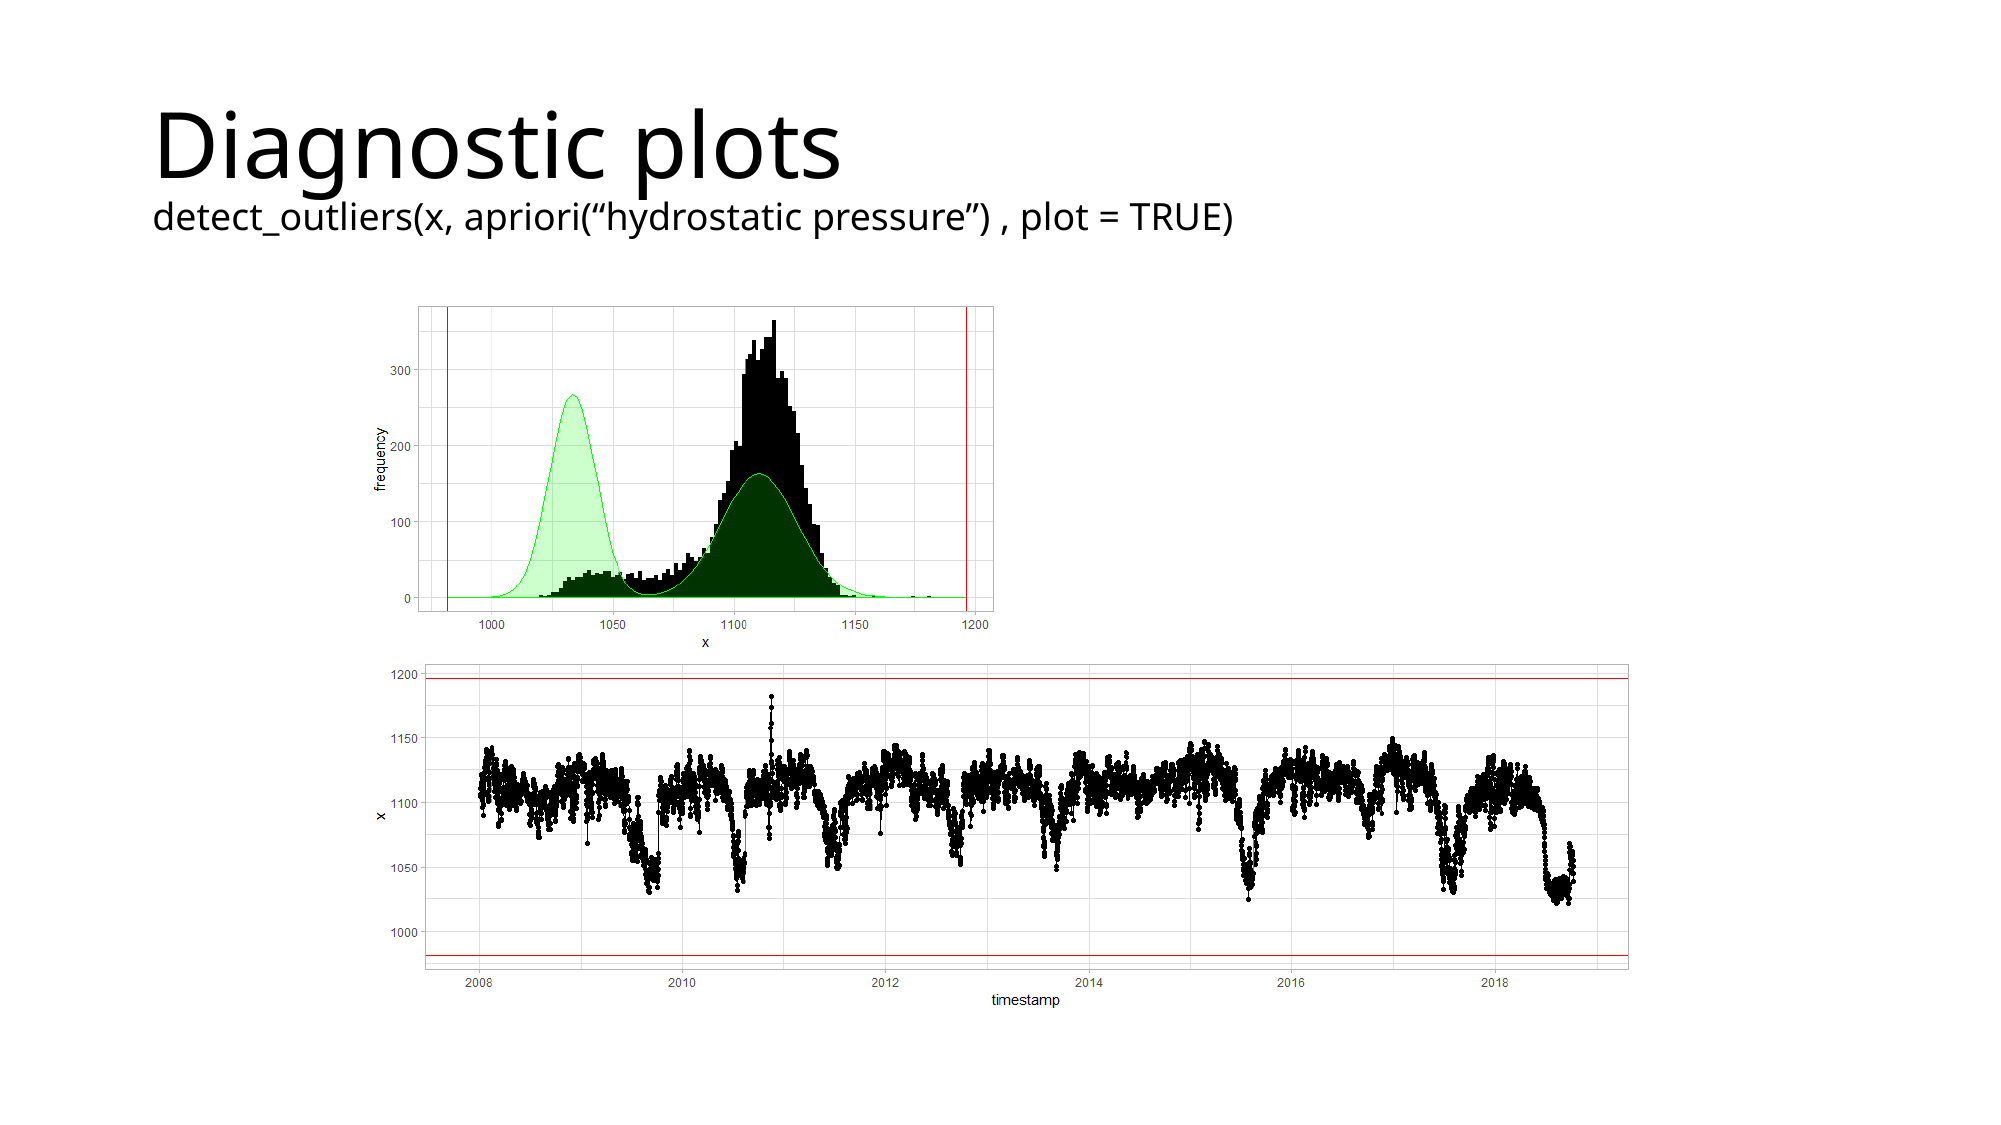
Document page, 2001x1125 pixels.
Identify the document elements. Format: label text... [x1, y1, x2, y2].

title Diagnostic plots detect_outliers(x, apriori(“hydrostatic pressure”) , plot = TRUE) [137, 59, 1863, 278]
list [365, 299, 1635, 1014]
